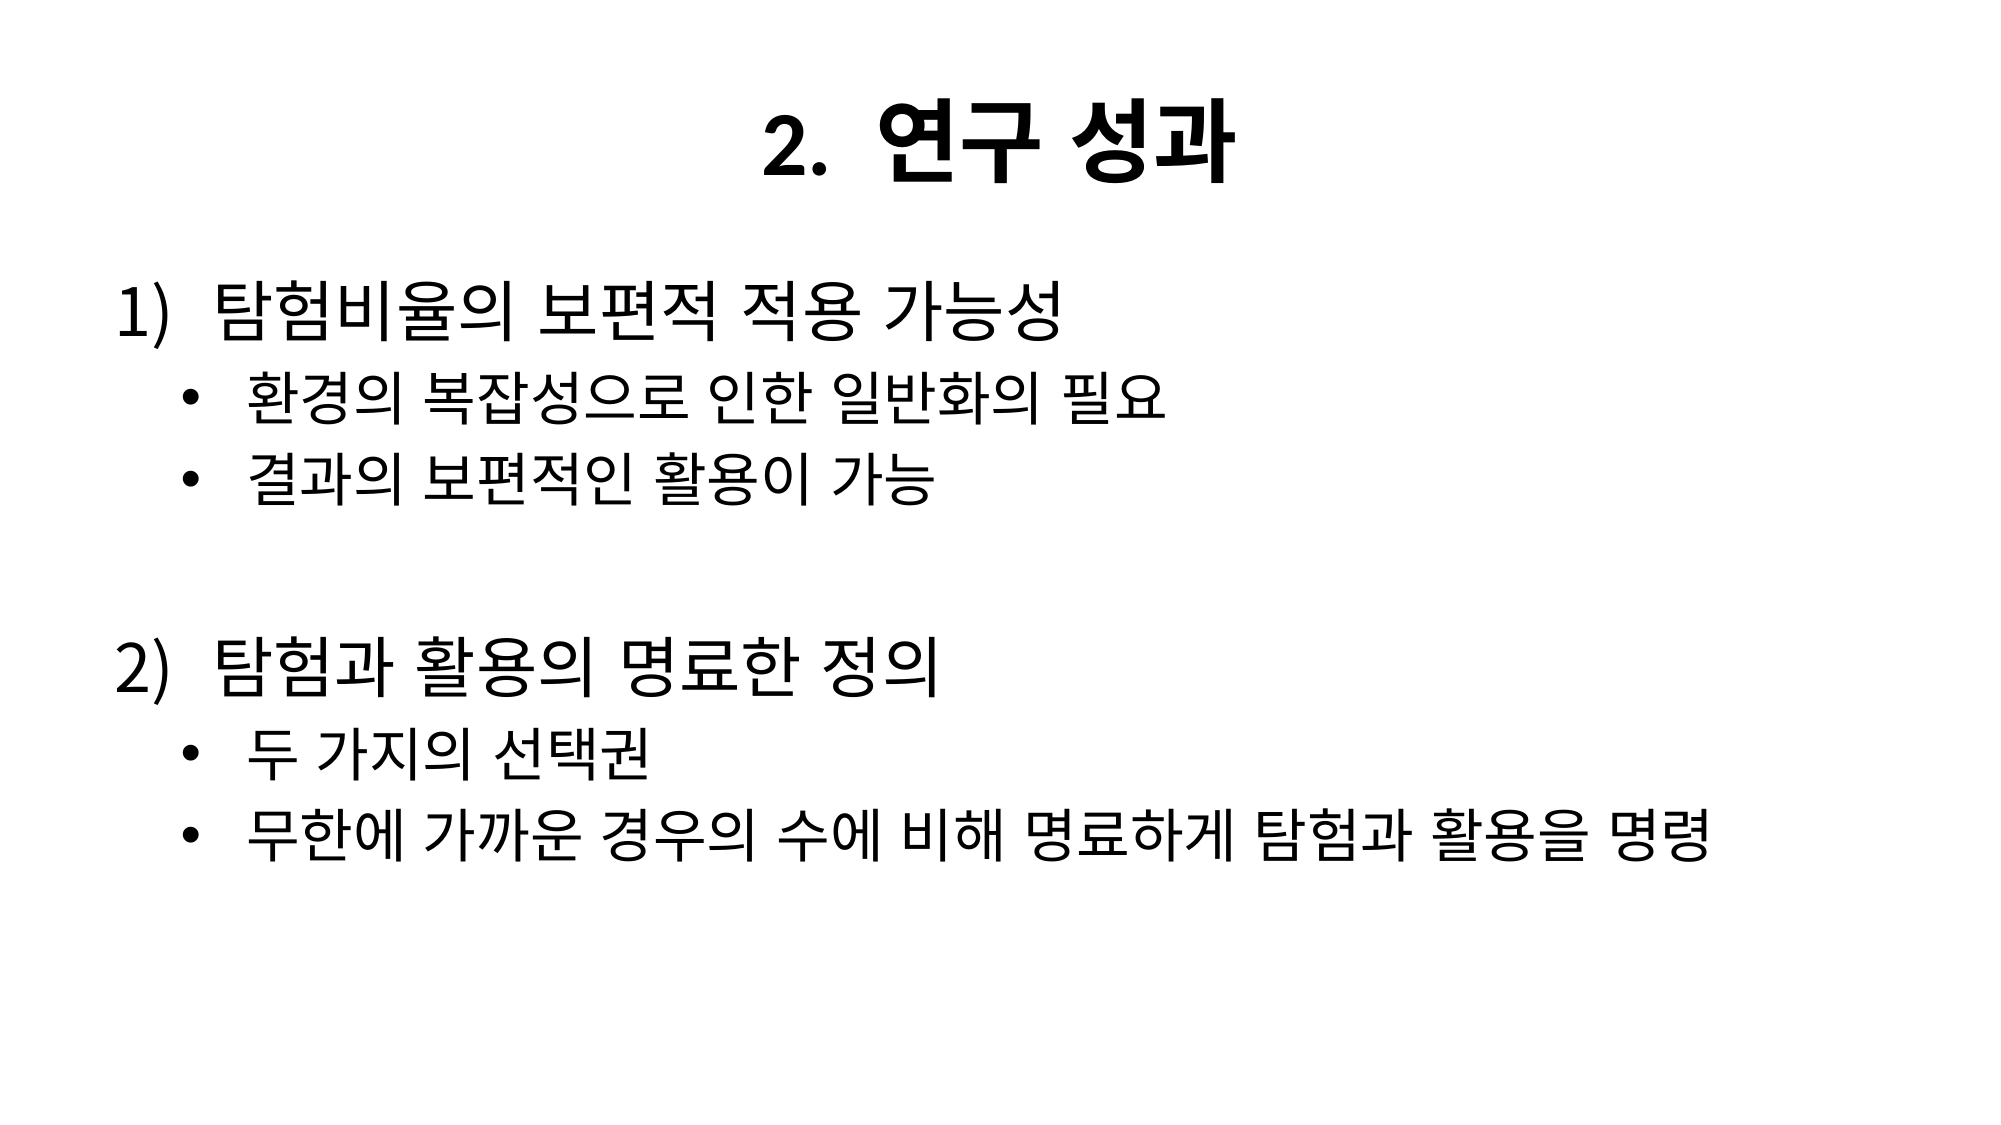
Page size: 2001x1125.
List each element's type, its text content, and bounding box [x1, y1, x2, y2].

list 탐험비율의 보편적 적용 가능성 환경의 복잡성으로 인한 일반화의 필요 결과의 보편적인 활용이 가능 탐험과 활용의 명료한 정의 두 가지의 선택권 무한에 가까운 경우의 수에 비해 명료하게 탐험과 활용을 명령 [99, 262, 1900, 1005]
title 2. 연구 성과 [99, 45, 1900, 233]
